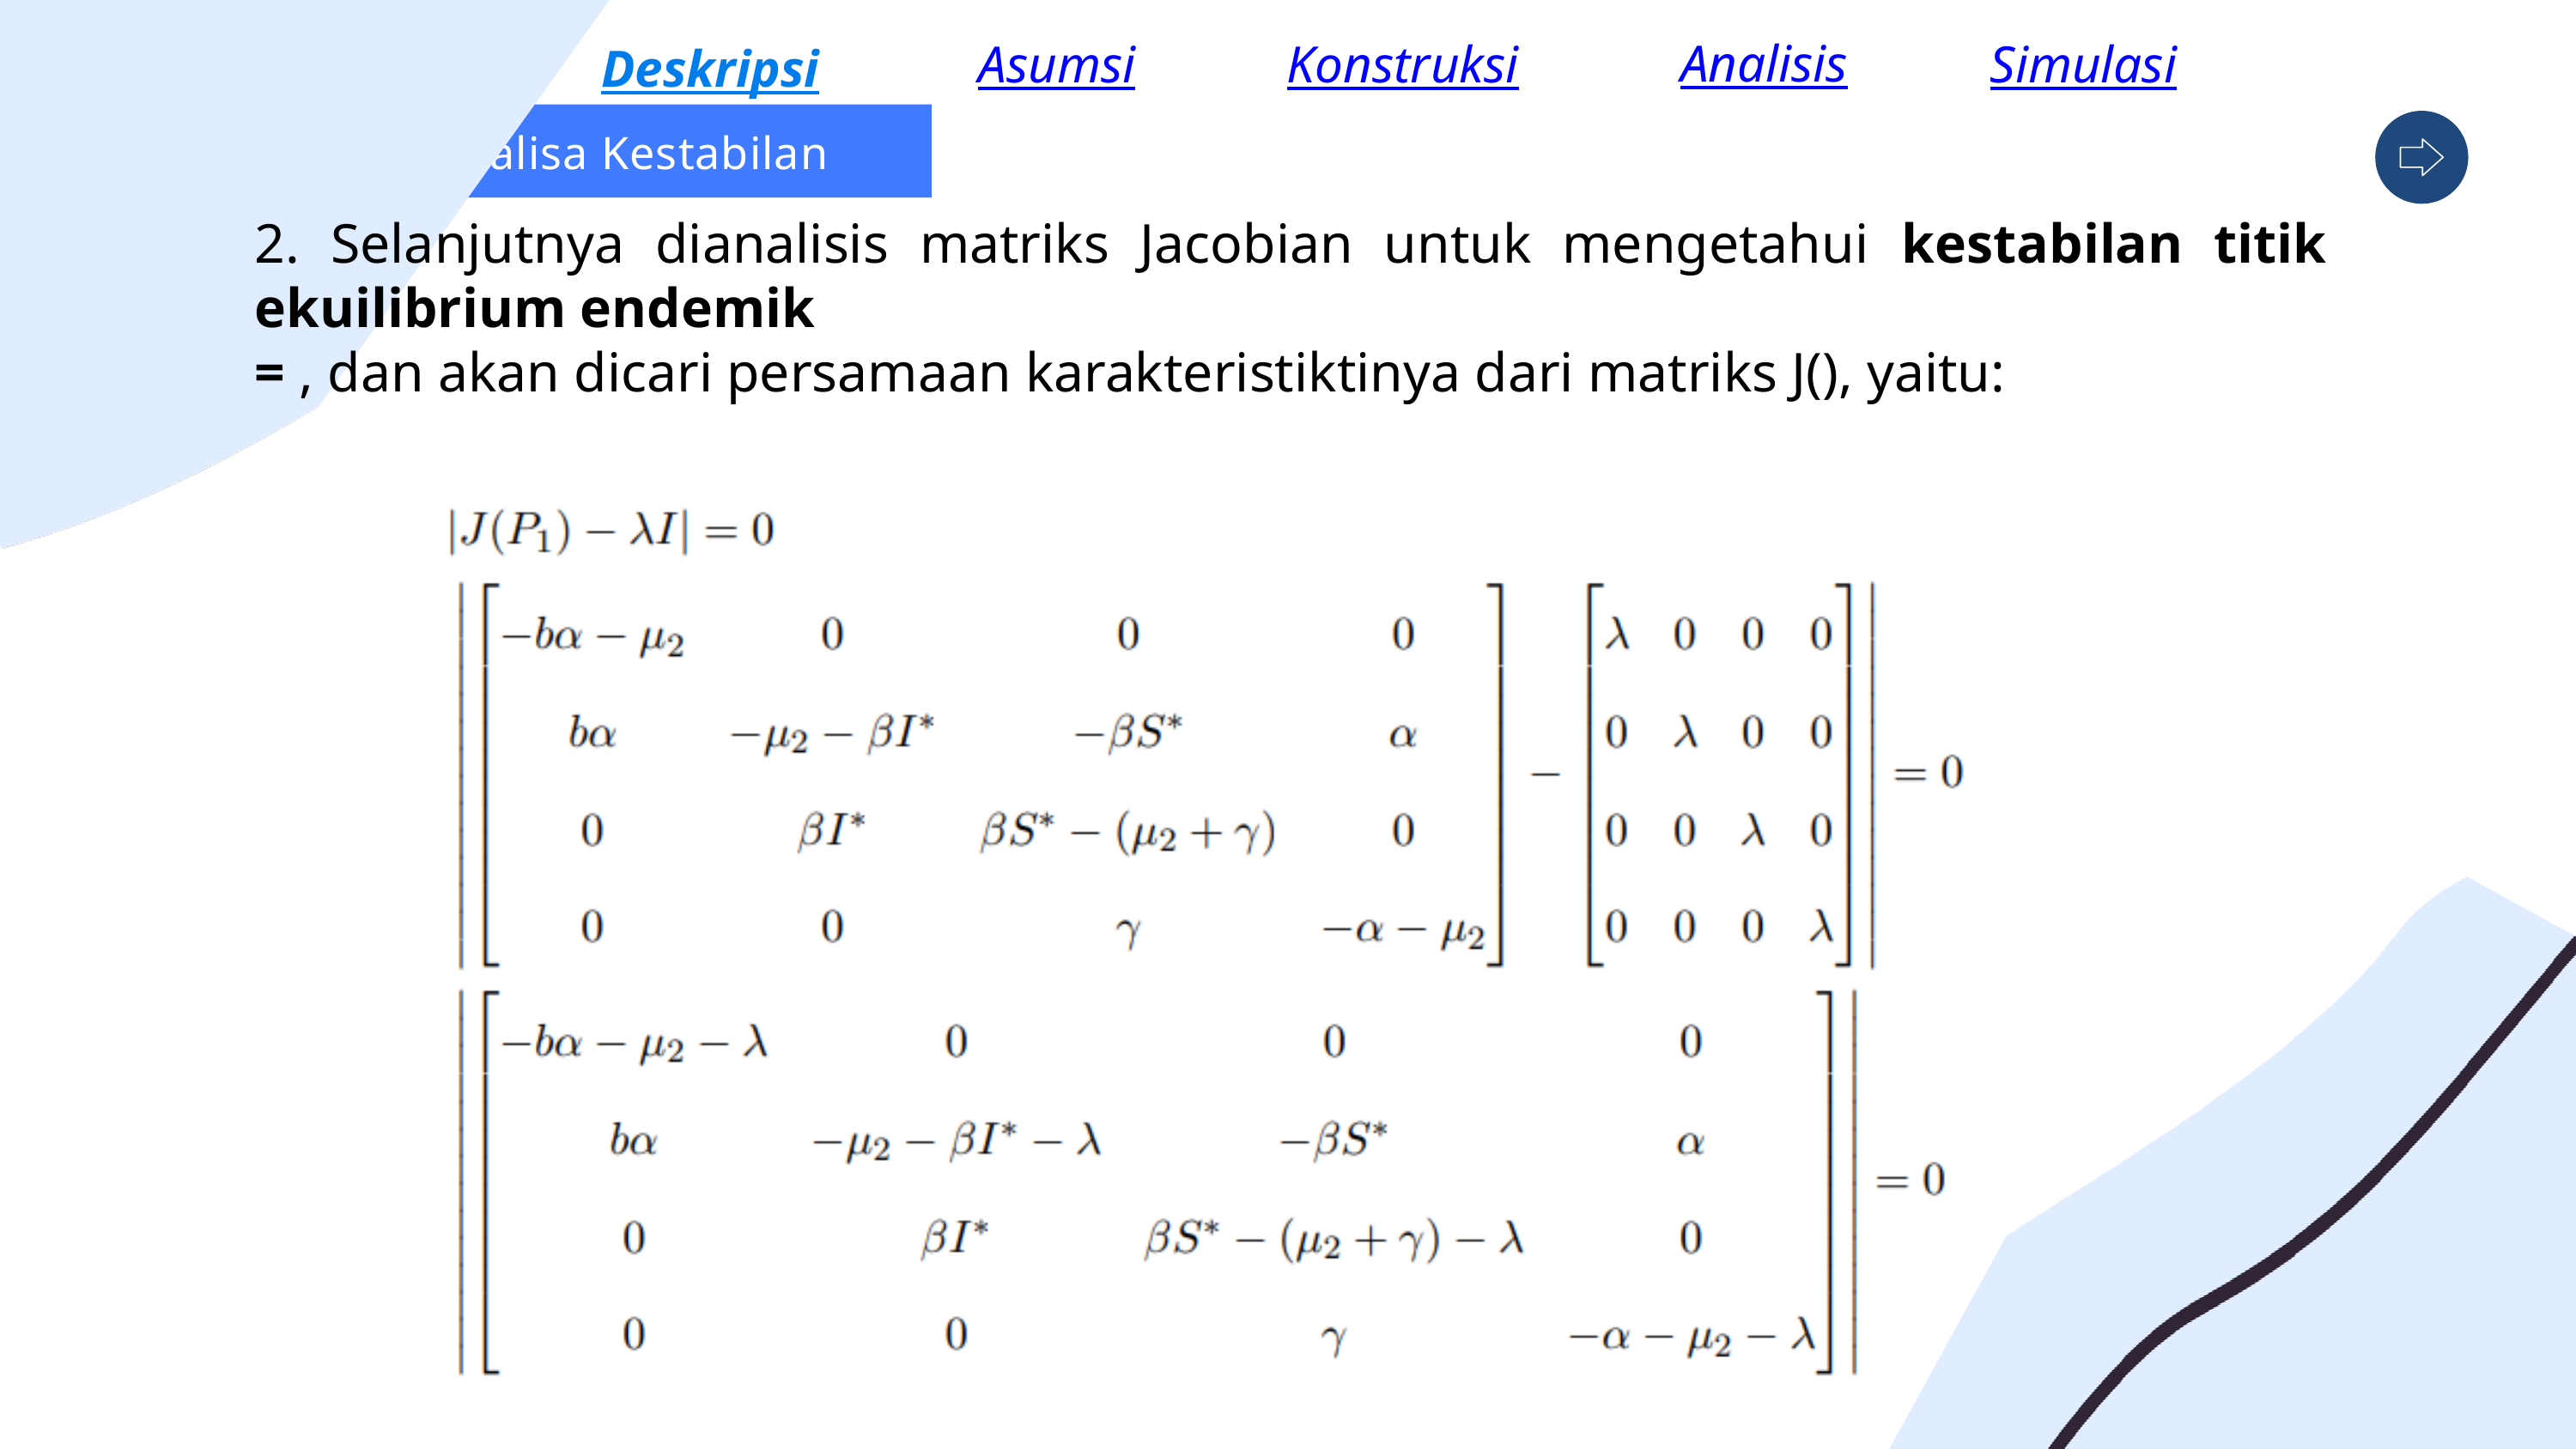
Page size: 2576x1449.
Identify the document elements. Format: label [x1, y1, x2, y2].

text_box [2374, 110, 2469, 204]
text_box [517, 33, 2339, 100]
text_box [0, 0, 610, 650]
text_box [1889, 766, 2576, 1449]
text_box [216, 104, 1074, 198]
picture [394, 482, 2008, 1405]
